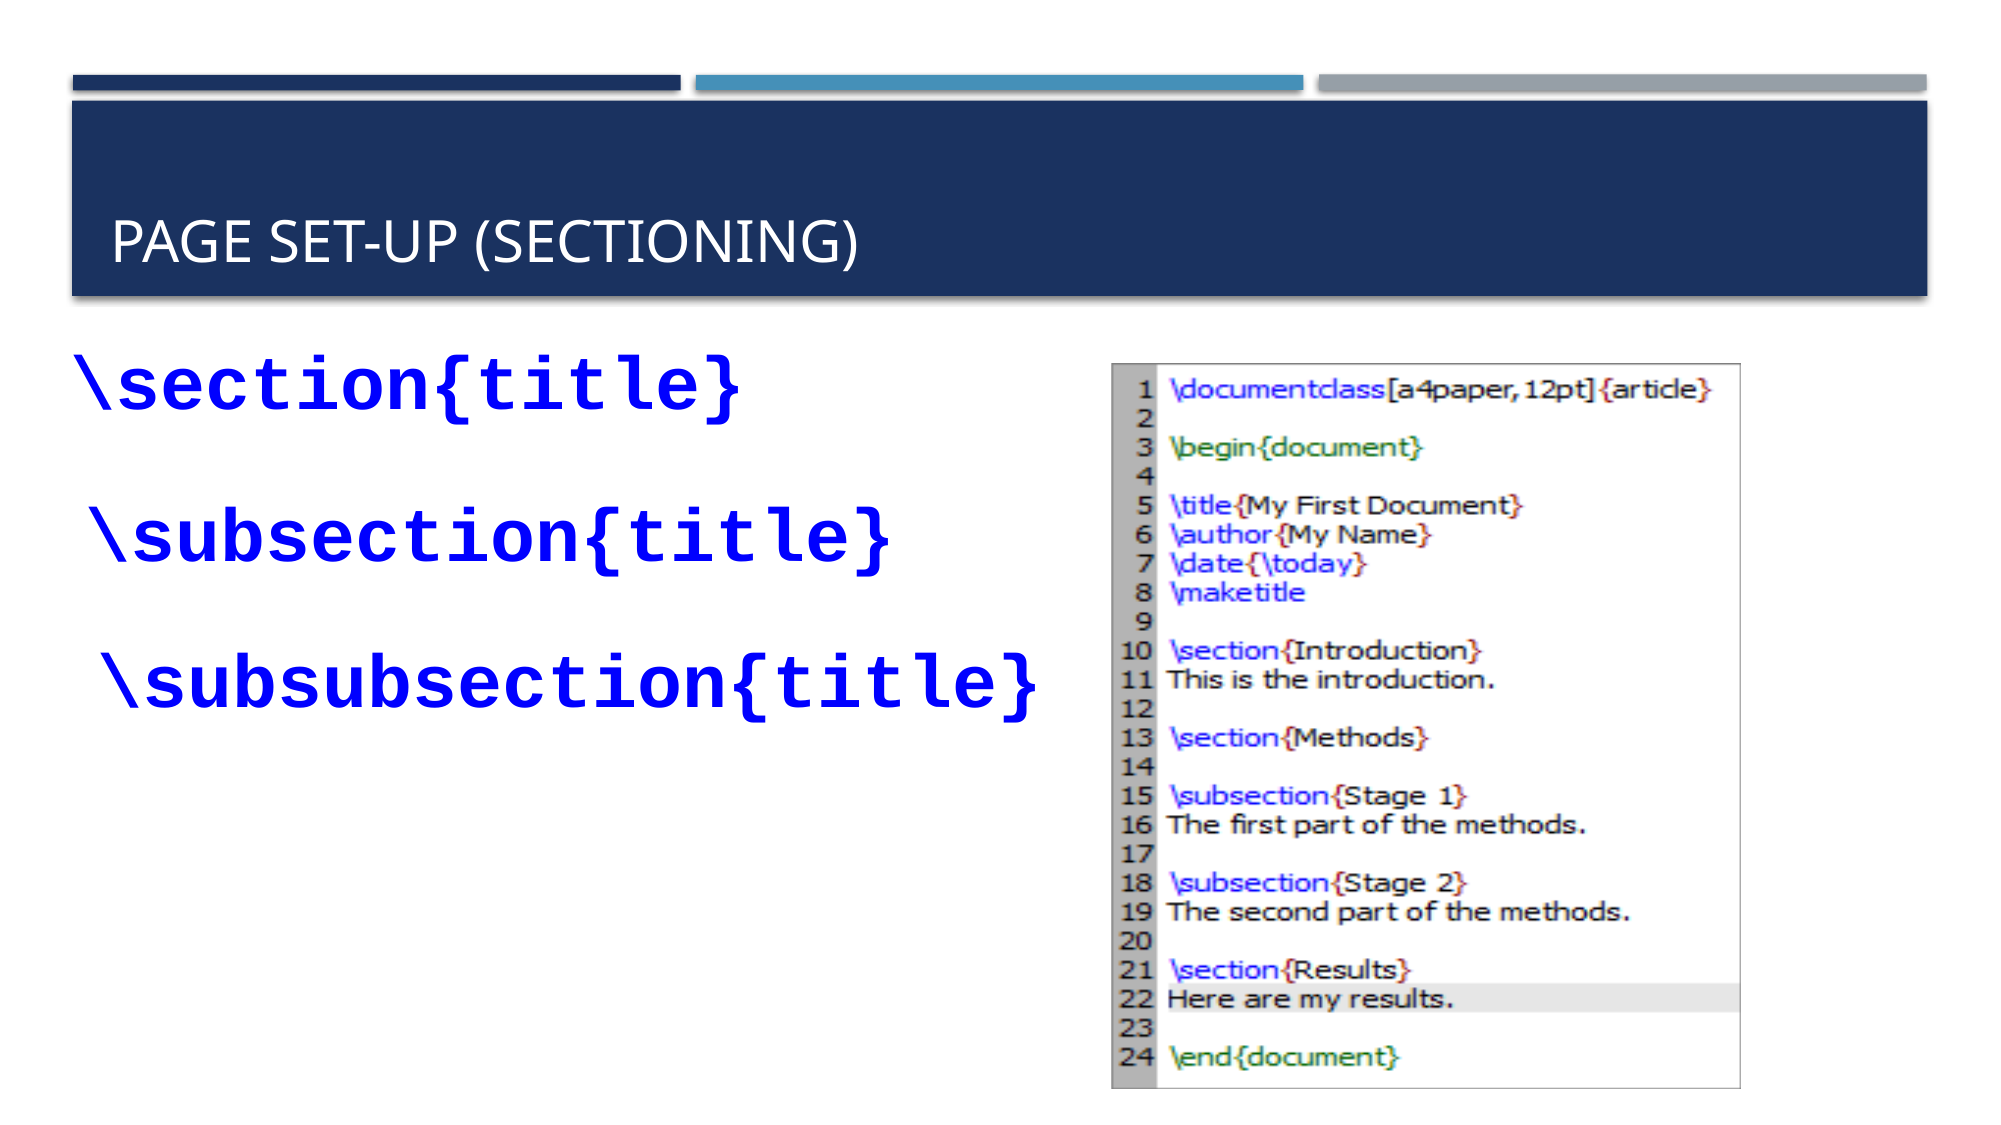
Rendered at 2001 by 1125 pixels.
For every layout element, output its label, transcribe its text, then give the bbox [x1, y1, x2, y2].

title Page set-up (sectioning) [95, 115, 1905, 282]
text_box \section{title} [56, 327, 761, 432]
picture [1110, 363, 1742, 1089]
text_box \subsection{title} [70, 479, 911, 585]
text_box \subsubsection{title} [82, 624, 1058, 730]
